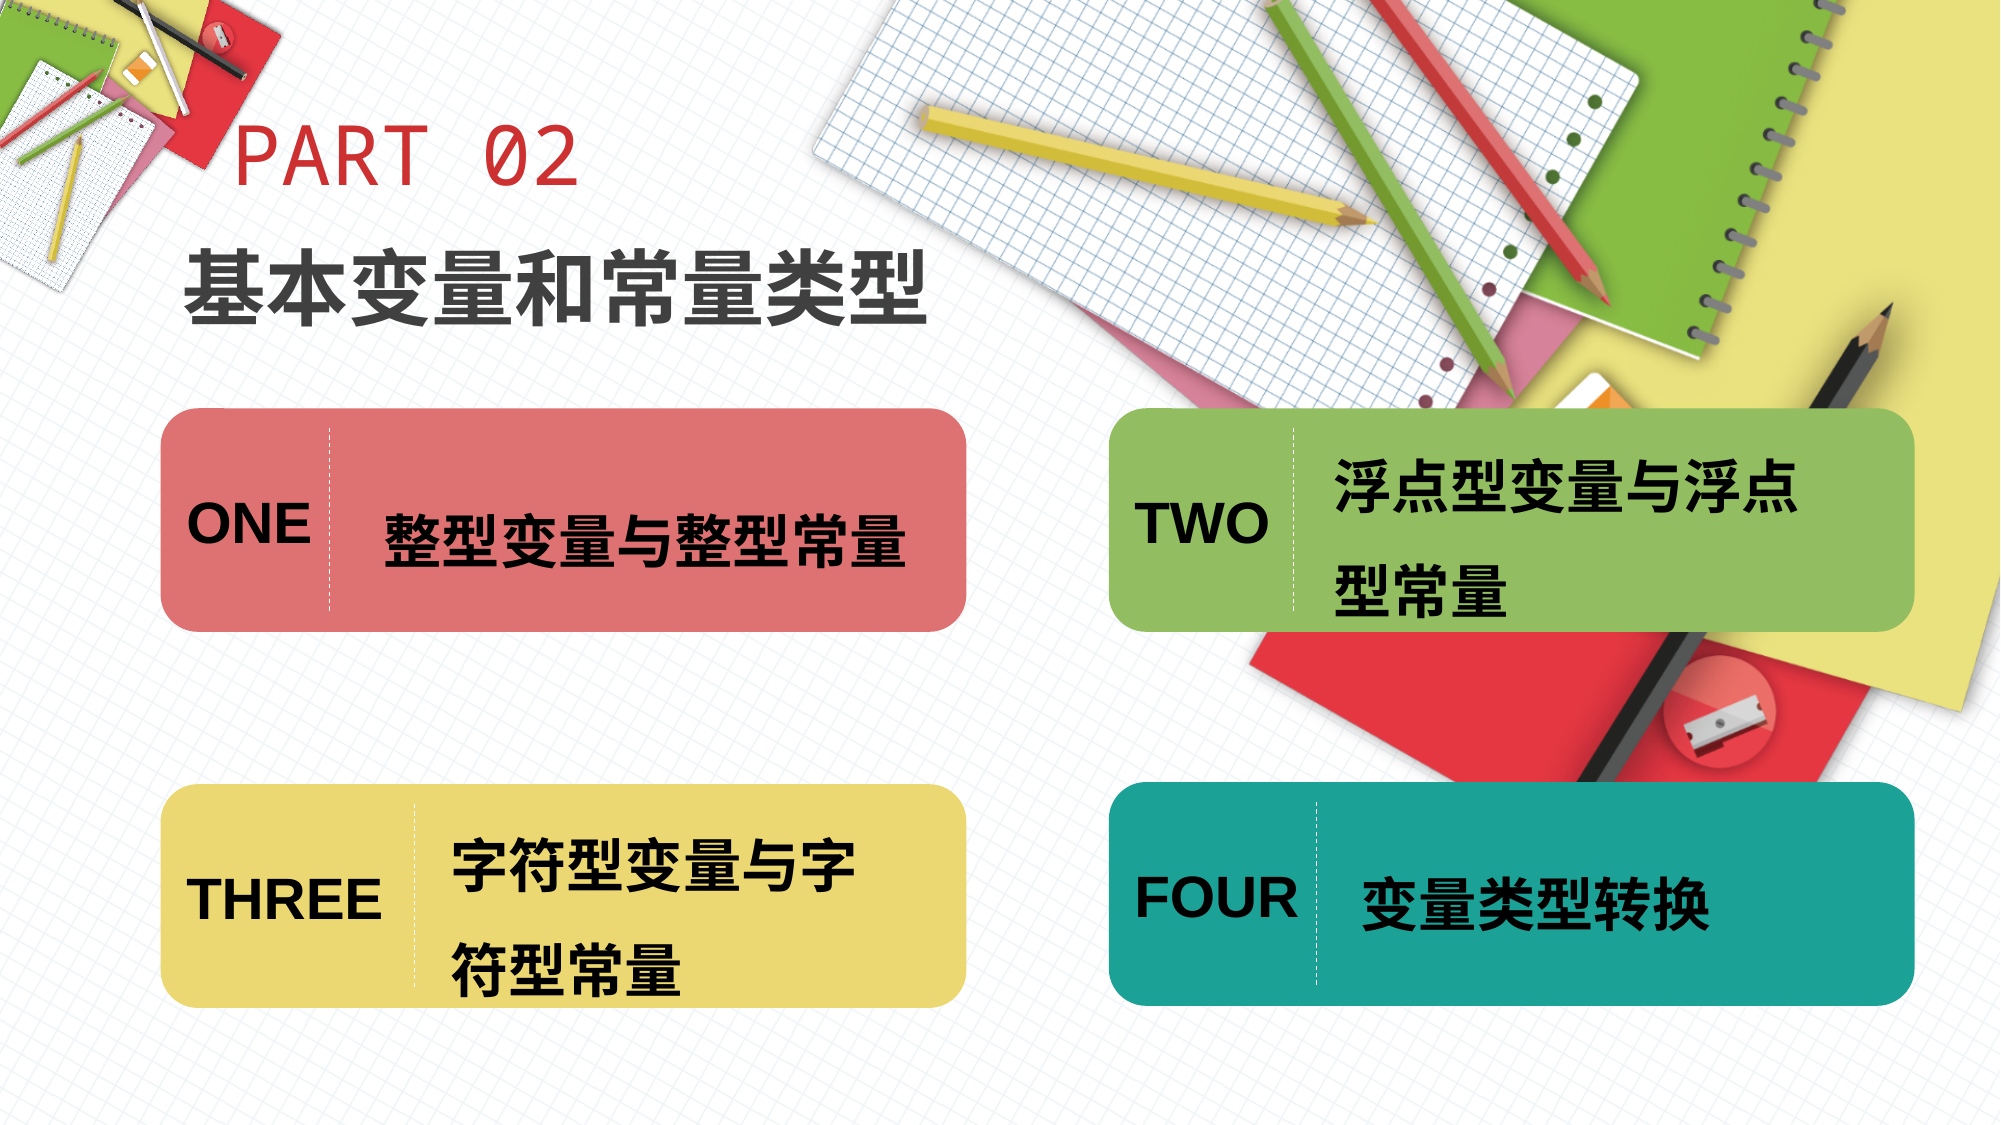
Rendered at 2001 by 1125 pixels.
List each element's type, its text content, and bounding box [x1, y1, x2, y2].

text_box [1108, 407, 1915, 632]
text_box 基本变量和常量类型 [167, 228, 913, 344]
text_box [1108, 782, 1915, 1006]
picture [792, 0, 2001, 1087]
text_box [160, 408, 967, 632]
text_box PART 02 [217, 94, 609, 210]
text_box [160, 784, 967, 1014]
picture [0, 0, 289, 298]
